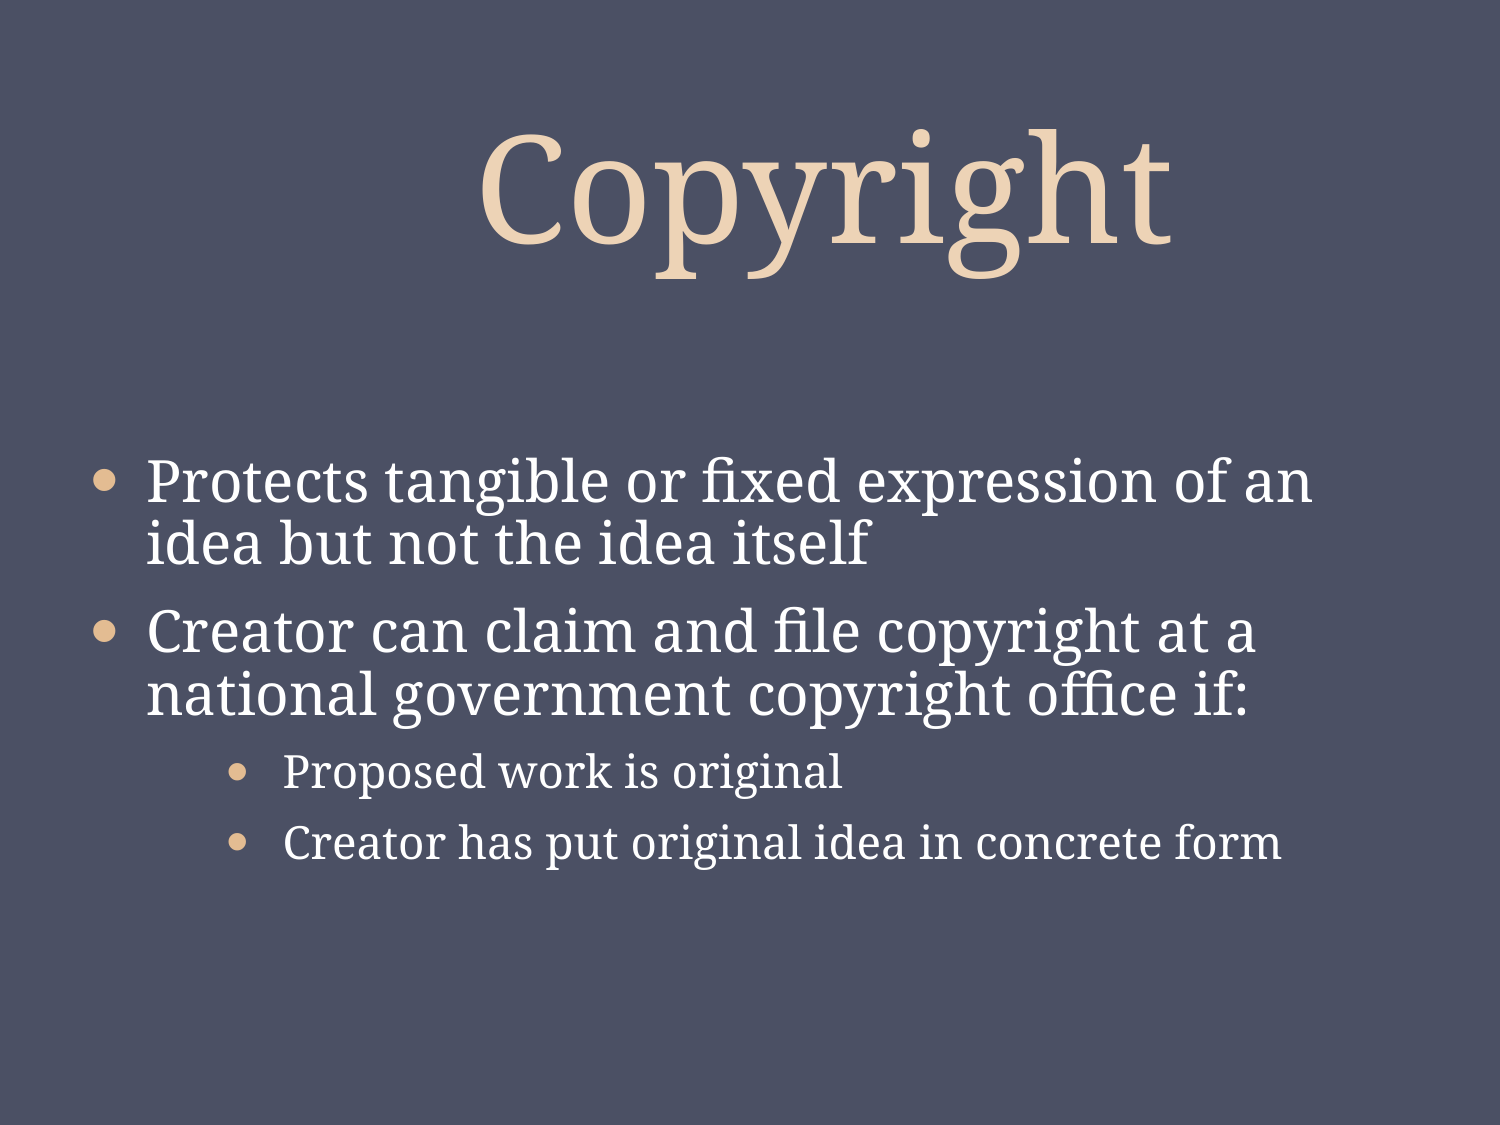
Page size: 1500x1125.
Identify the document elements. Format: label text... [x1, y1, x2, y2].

title Copyright [150, 19, 1500, 282]
list Protects tangible or fixed expression of an idea but not the idea itself Creator can claim and file copyright at a national government copyright office if: Proposed work is original Creator has put original idea in concrete form [75, 444, 1425, 1083]
